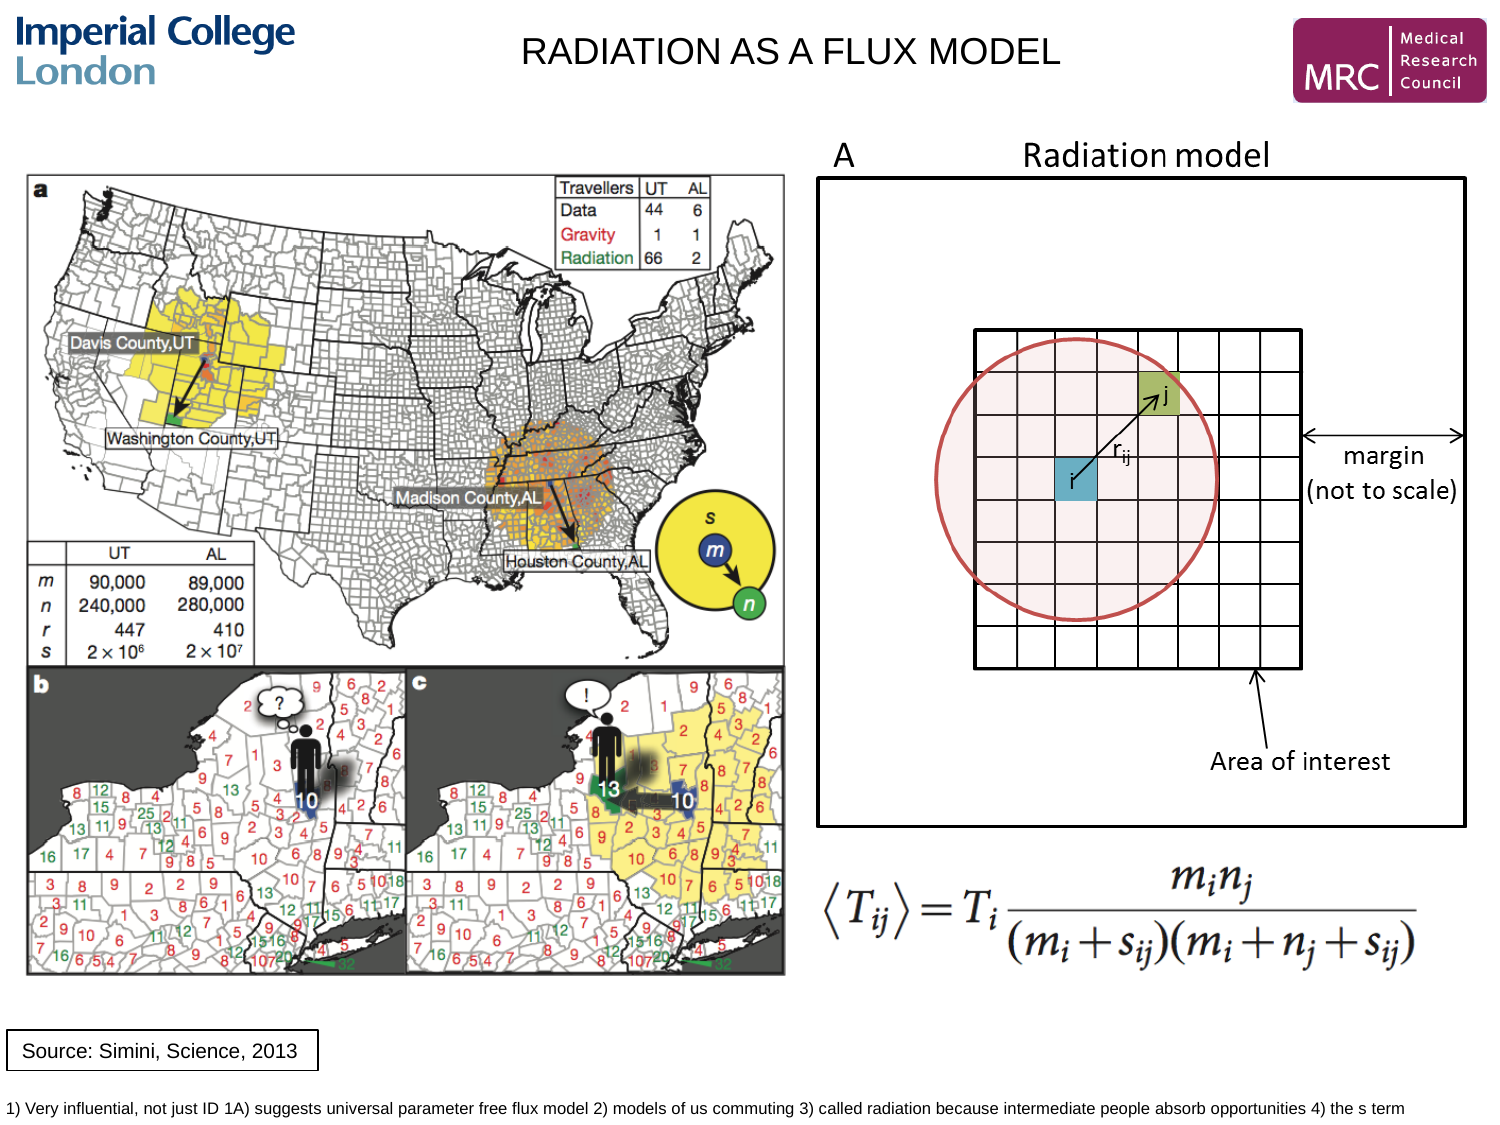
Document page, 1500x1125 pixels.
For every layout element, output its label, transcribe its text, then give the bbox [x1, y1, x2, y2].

text_box RADIATION AS A FLUX MODEL [395, 19, 1187, 80]
picture [19, 160, 1469, 1000]
text_box 1) Very influential, not just ID 1A) suggests universal parameter free flux model 2) models of us commuting 3) called radiation because intermediate people absorb opportunities 4) the s term [5, 1097, 1414, 1118]
text_box Source: Simini, Science, 2013 [6, 1029, 318, 1071]
picture [17, 15, 295, 85]
picture [808, 119, 1485, 828]
picture [1293, 18, 1487, 103]
